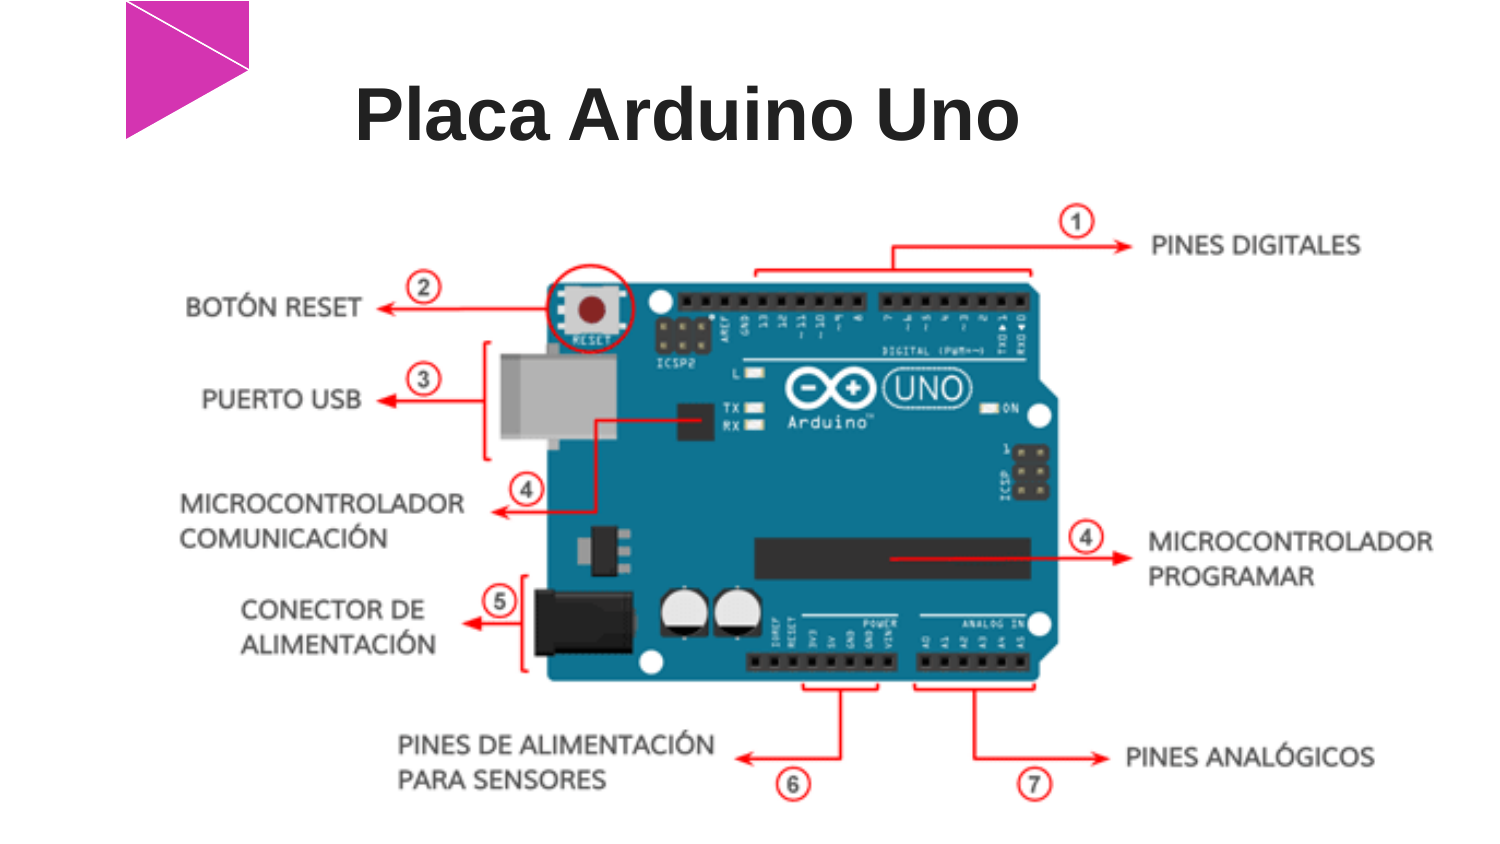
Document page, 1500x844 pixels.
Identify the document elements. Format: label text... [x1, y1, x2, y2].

text_box Placa Arduino Uno [339, 29, 1124, 171]
picture [136, 186, 1447, 844]
